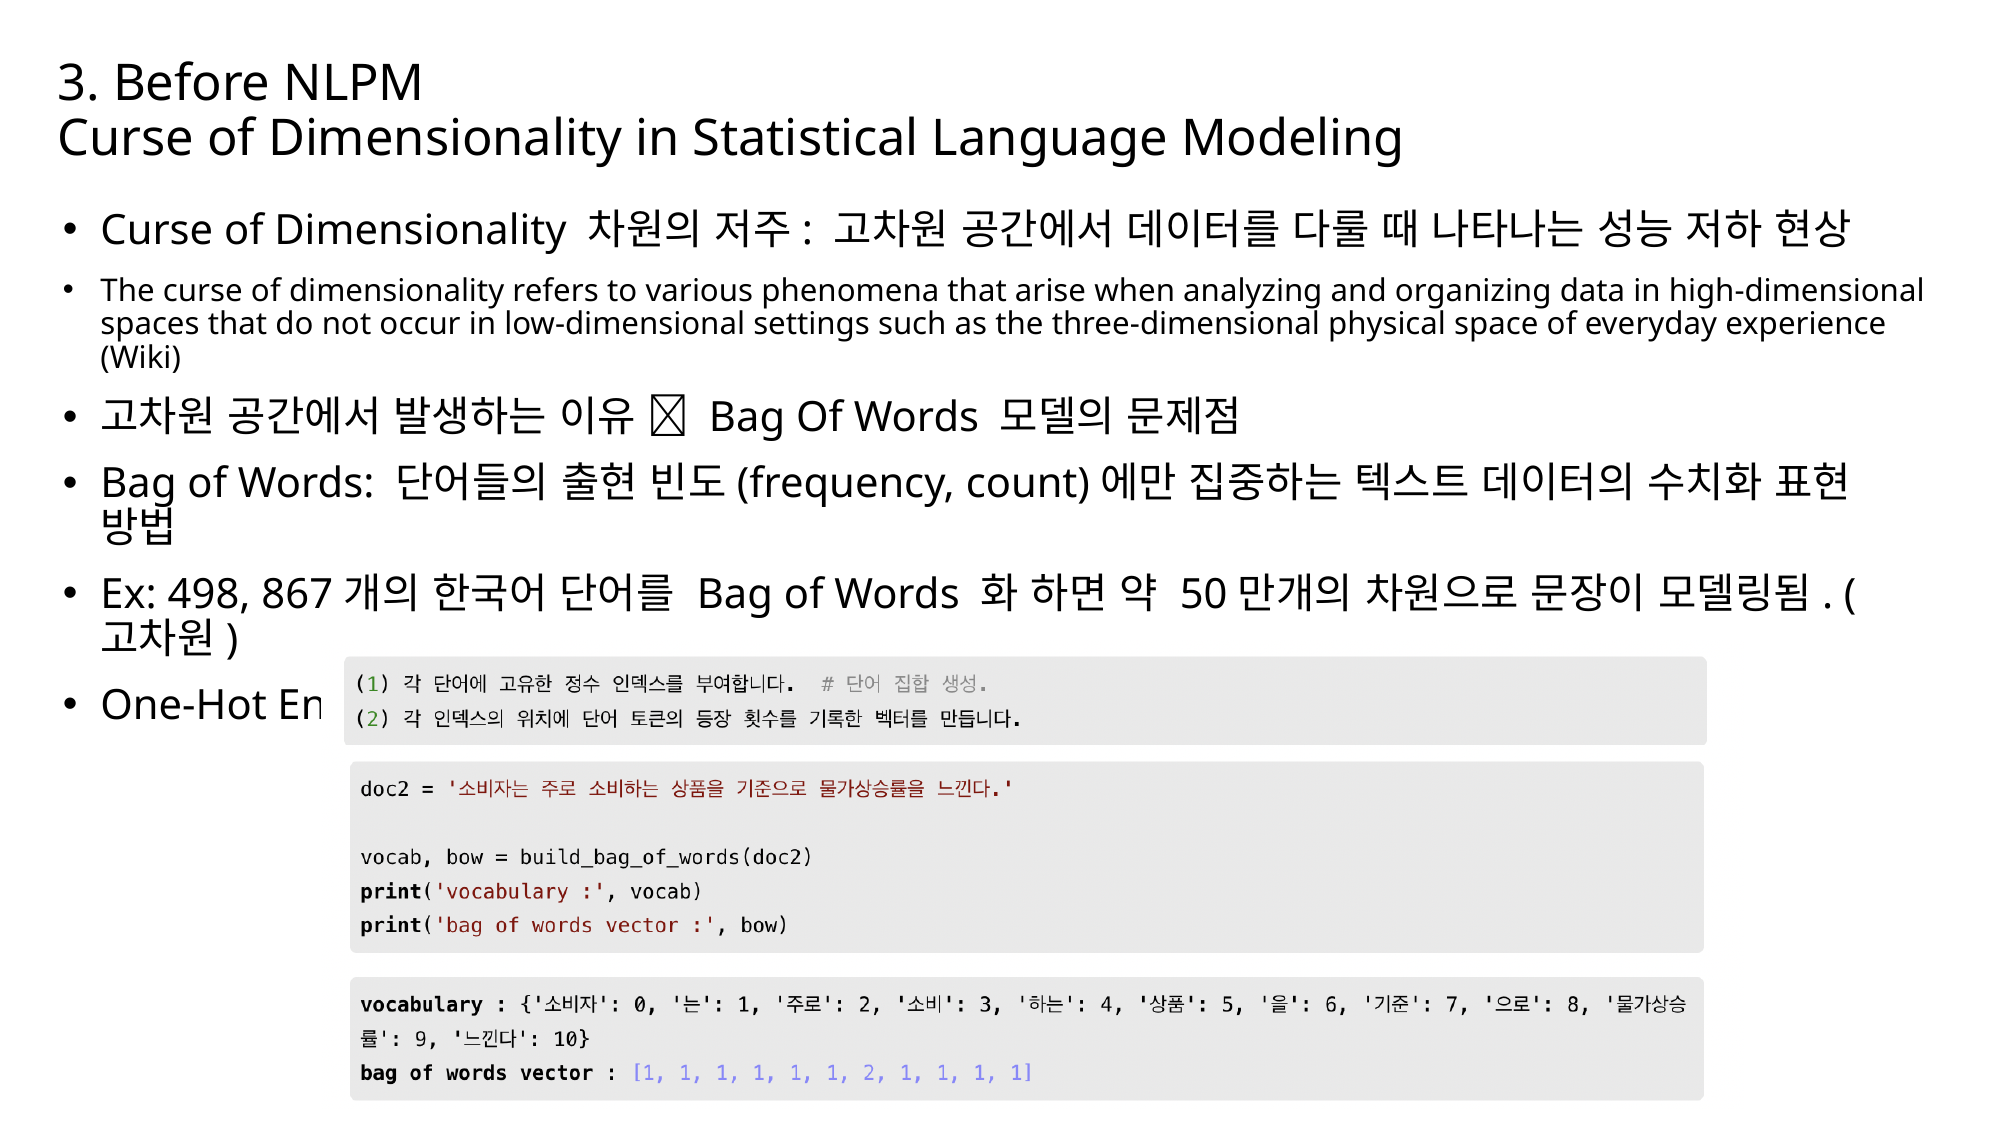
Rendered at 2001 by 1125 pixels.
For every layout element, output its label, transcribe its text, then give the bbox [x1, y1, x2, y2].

title 3. Before NLPM Curse of Dimensionality in Statistical Language Modeling [42, 48, 1491, 175]
list Curse of Dimensionality 차원의 저주: 고차원 공간에서 데이터를 다룰 때 나타나는 성능 저하 현상 The curse of dimensionality refers to various phenomena that arise when analyzing and organizing data in high-dimensional spaces that do not occur in low-dimensional settings such as the three-dimensional physical space of everyday experience (Wiki) 고차원 공간에서 발생하는 이유  Bag Of Words 모델의 문제점 Bag of Words: 단어들의 출현 빈도(frequency, count)에만 집중하는 텍스트 데이터의 수치화 표현 방법 Ex: 498, 867개의 한국어 단어를 Bag of Words 화 하면 약 50만개의 차원으로 문장이 모델링됨. (고차원) One-Hot Encoding 과 유사하지만 문장 혹은 단락과 같은 단어 Sequence 의 표현 방법 [47, 200, 1953, 1073]
picture [321, 640, 1744, 1109]
